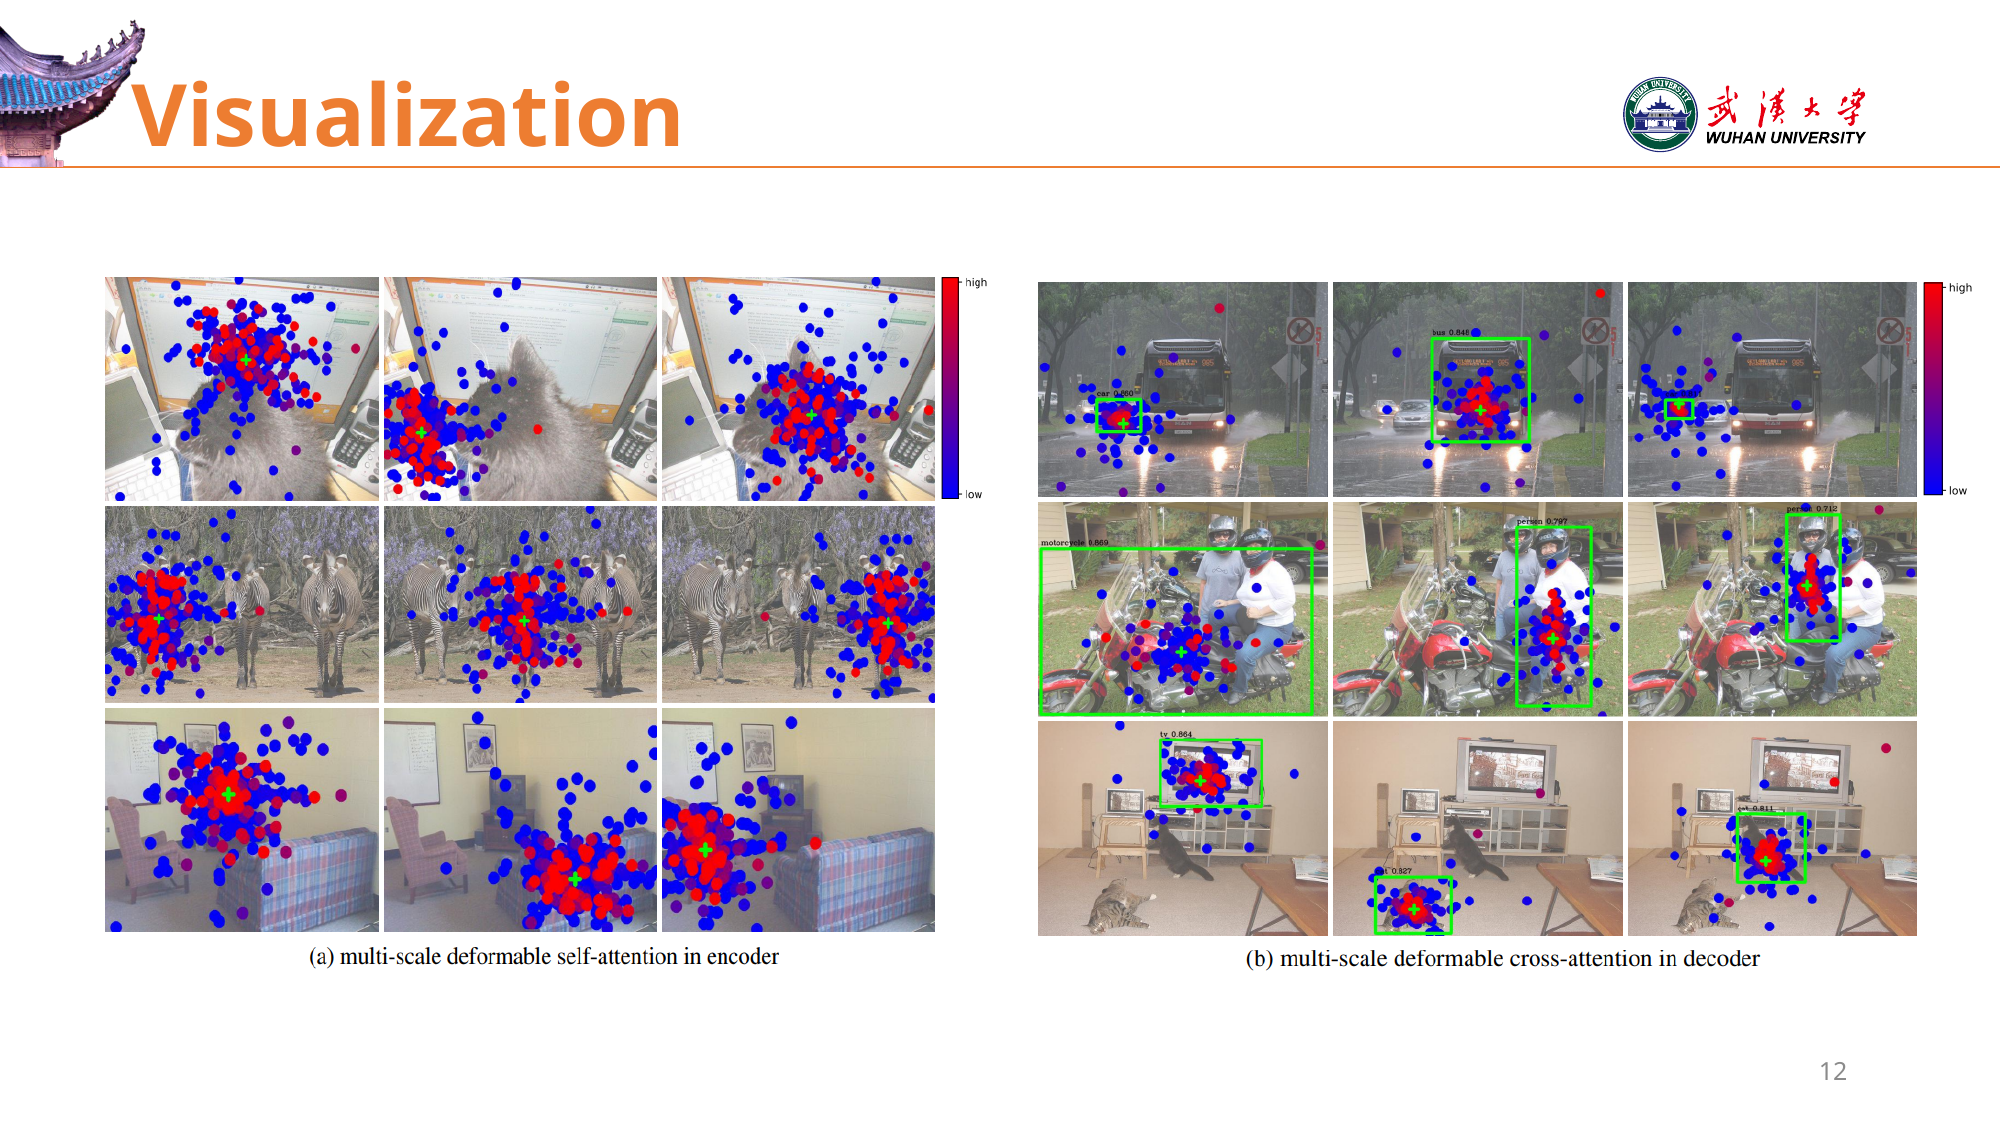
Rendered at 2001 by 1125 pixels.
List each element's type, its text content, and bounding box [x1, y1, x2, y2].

picture [92, 257, 1001, 974]
title Visualization [131, 64, 1604, 174]
slide_number 12 [1412, 1042, 1863, 1103]
picture [1022, 271, 1983, 974]
picture [0, 9, 158, 167]
